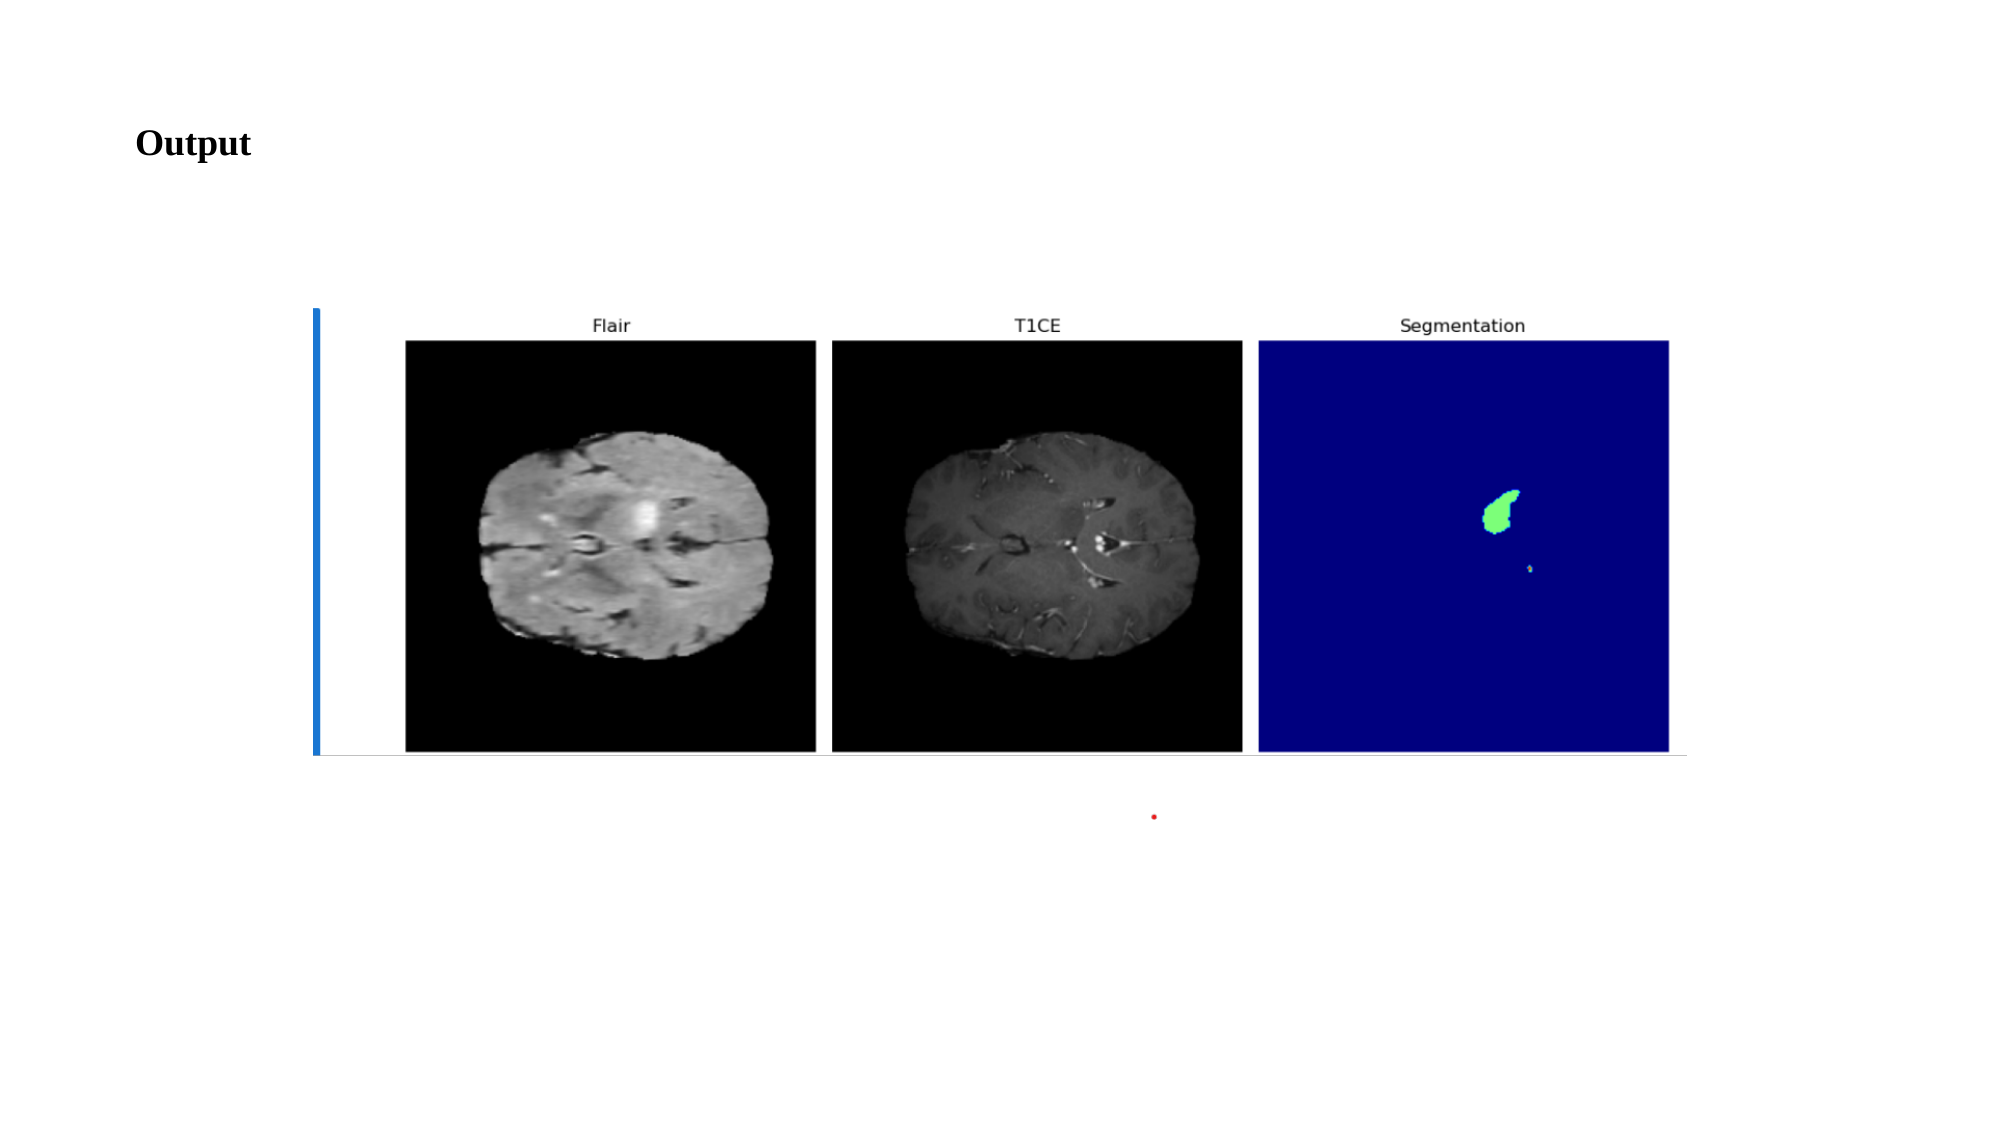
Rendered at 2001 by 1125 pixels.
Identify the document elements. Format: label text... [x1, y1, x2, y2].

picture [313, 304, 1687, 821]
text_box Output [120, 110, 424, 171]
